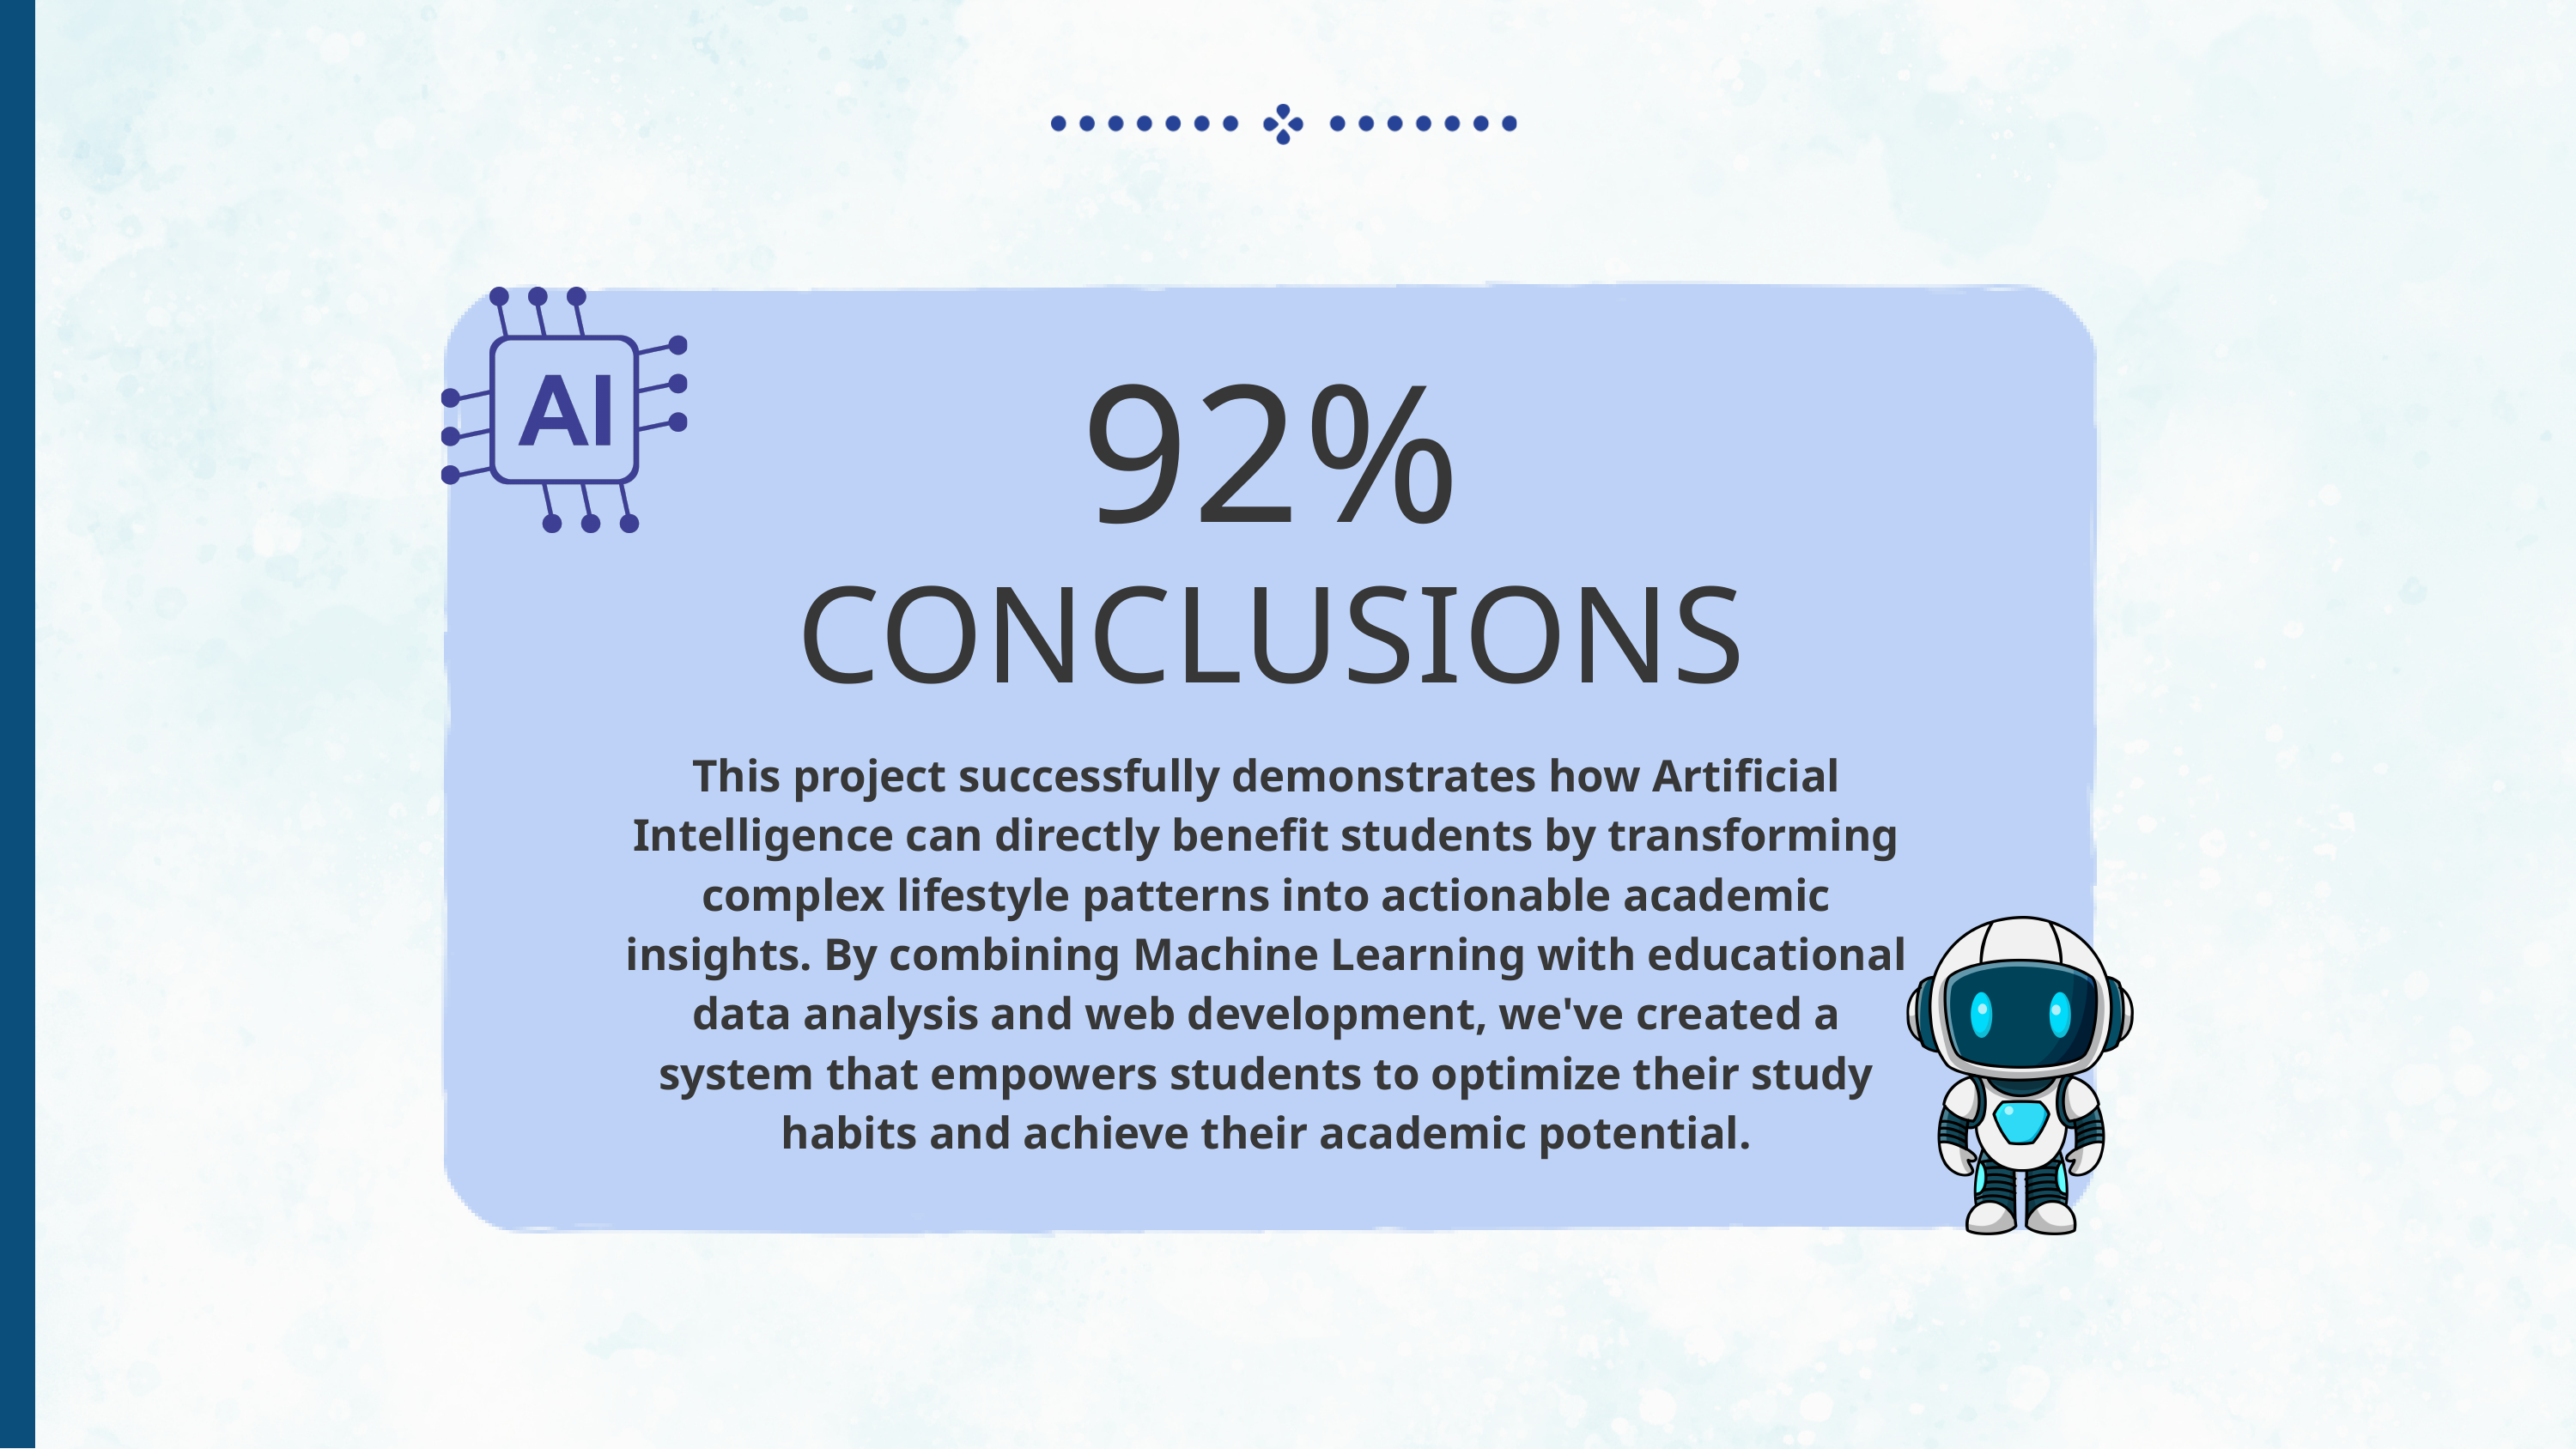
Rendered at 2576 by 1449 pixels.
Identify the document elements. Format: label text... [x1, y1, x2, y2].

text_box [440, 287, 688, 533]
text_box This project successfully demonstrates how Artificial Intelligence can directly benefit students by transforming complex lifestyle patterns into actionable academic insights. By combining Machine Learning with educational data analysis and web development, we've created a system that empowers students to optimize their study habits and achieve their academic potential. [621, 741, 1913, 1158]
text_box [1050, 104, 1517, 145]
text_box [36, 0, 2576, 1449]
text_box [1906, 916, 2136, 1235]
text_box 92% [634, 371, 1909, 561]
text_box CONCLUSIONS [732, 578, 1810, 711]
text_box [0, 0, 35, 1449]
text_box [440, 281, 2101, 1239]
